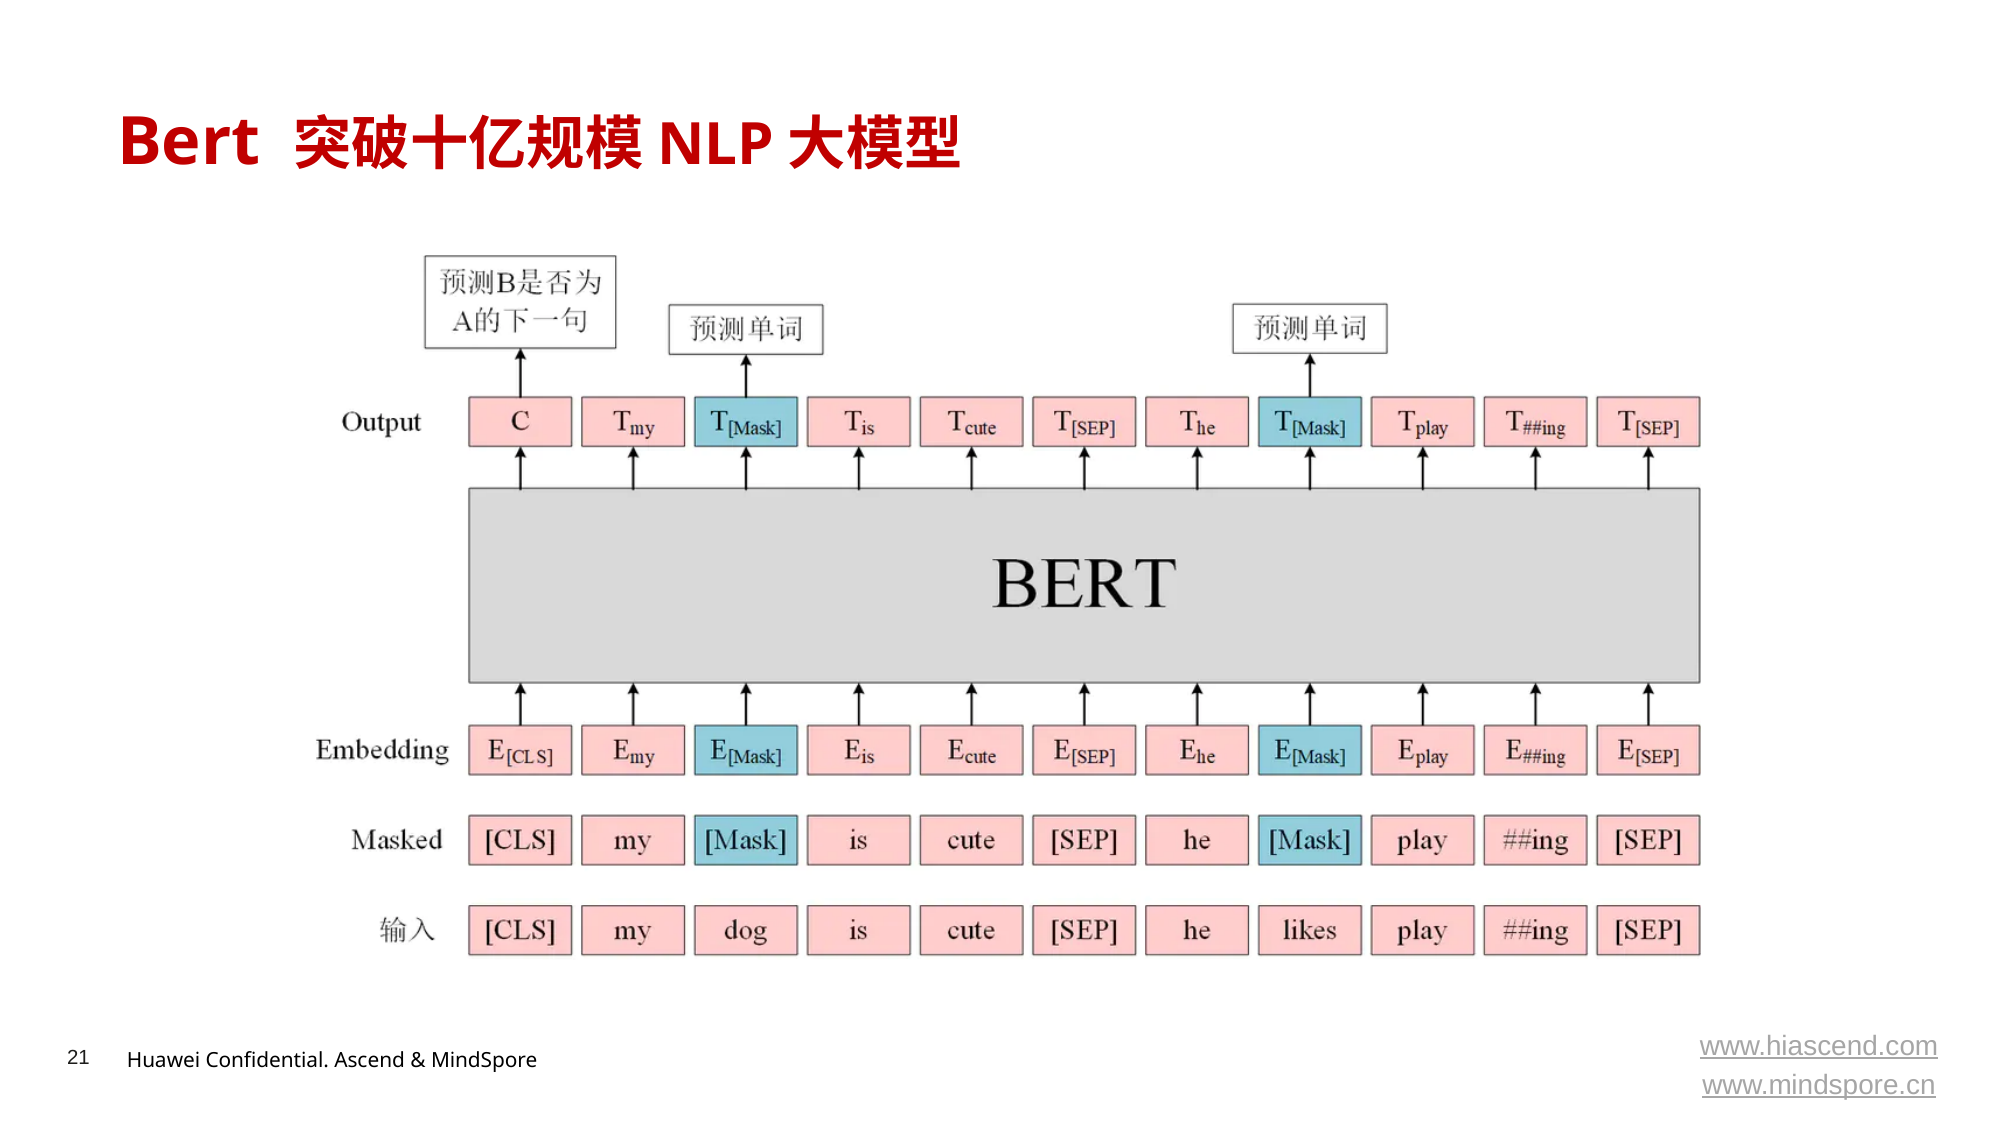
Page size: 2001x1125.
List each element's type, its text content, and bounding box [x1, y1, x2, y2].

title Bert 突破十亿规模NLP大模型 [102, 90, 1901, 187]
picture [300, 255, 1701, 960]
